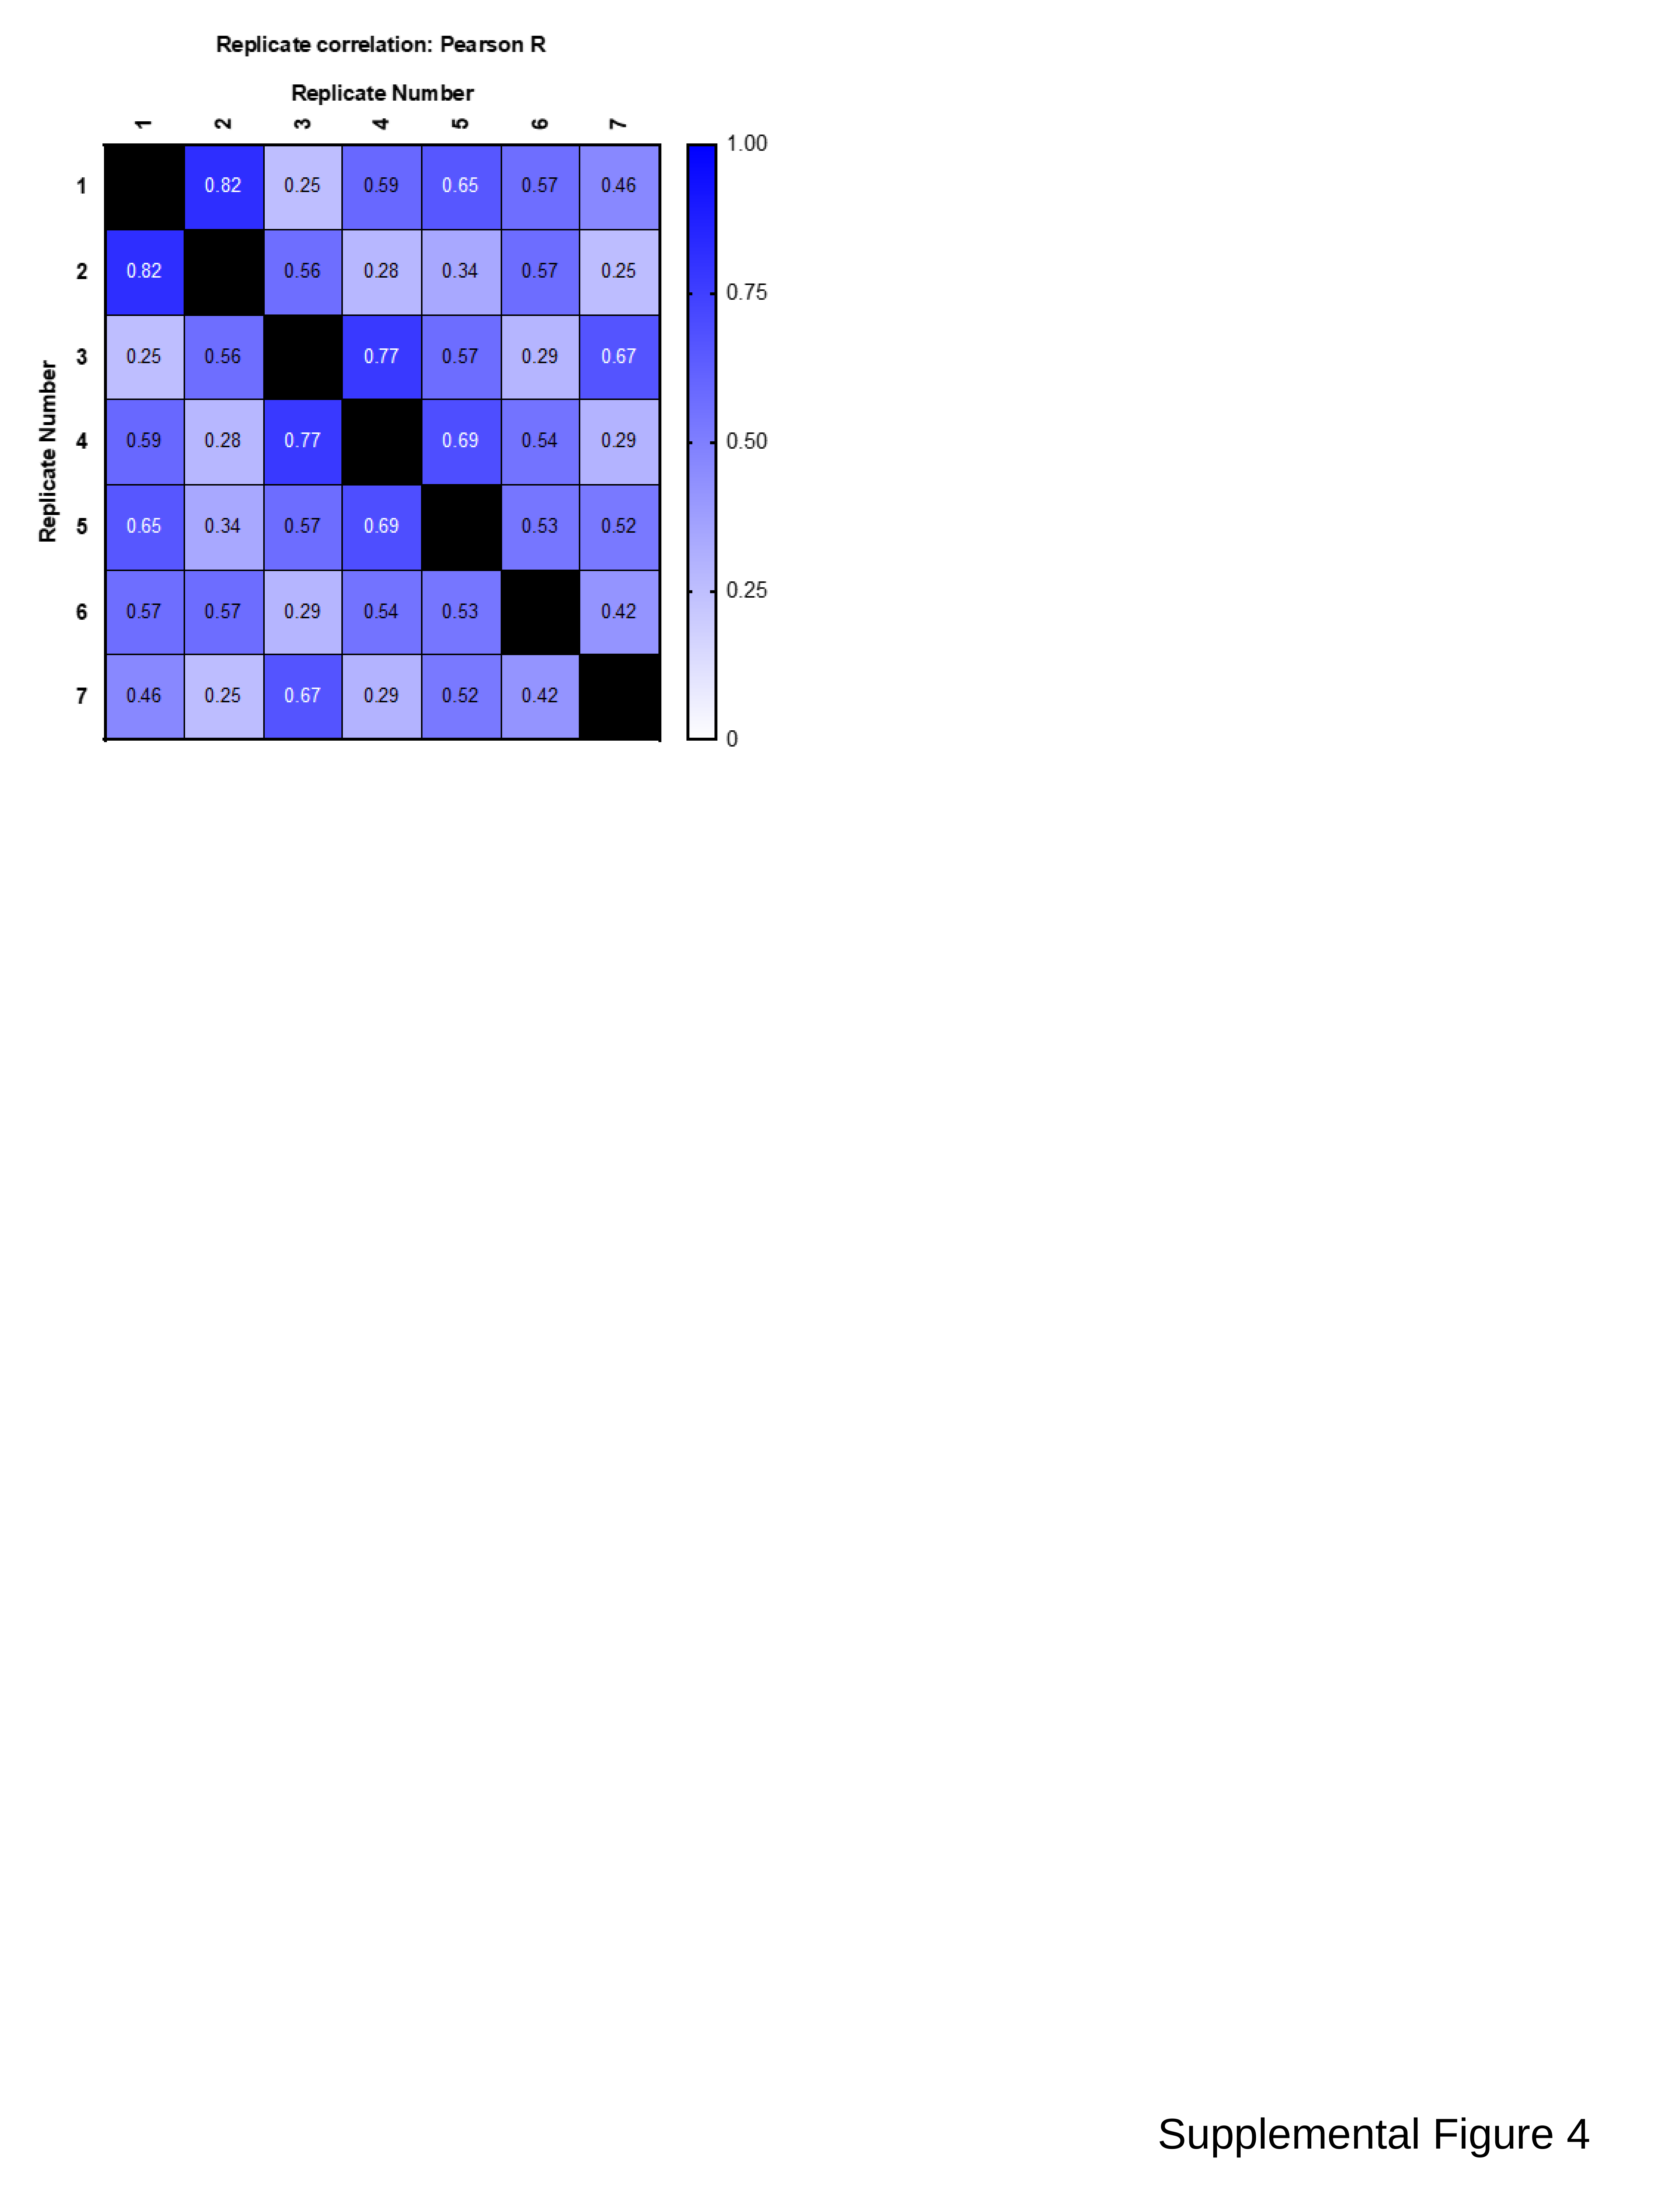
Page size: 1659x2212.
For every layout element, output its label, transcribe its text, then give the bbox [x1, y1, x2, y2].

picture [27, 24, 775, 762]
text_box Supplemental Figure 4 [1152, 2103, 1597, 2160]
